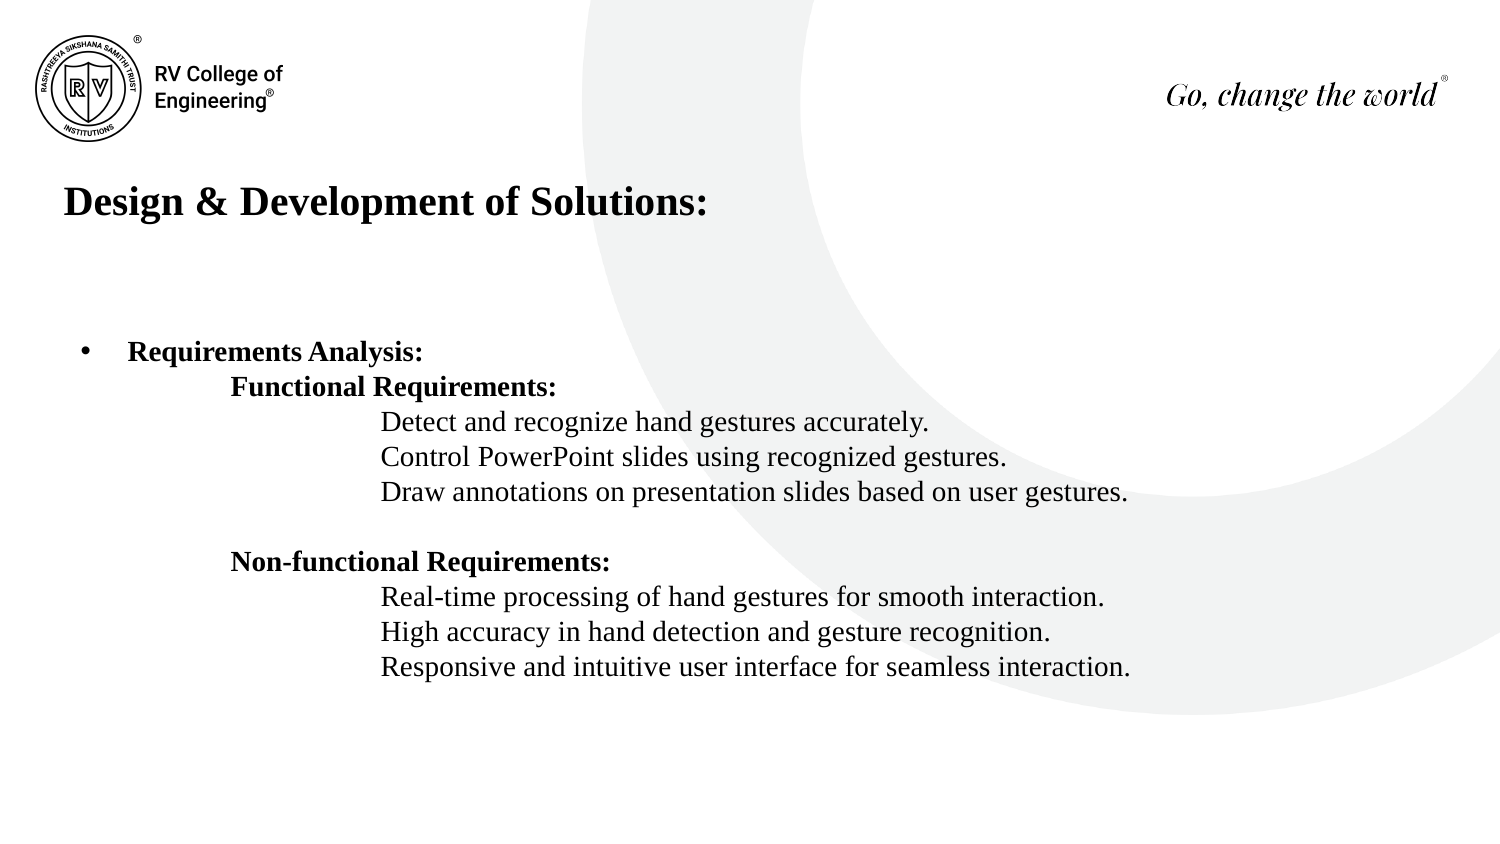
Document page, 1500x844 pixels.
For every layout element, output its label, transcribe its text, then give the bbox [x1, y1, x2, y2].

text_box Design & Development of Solutions: [48, 166, 1474, 232]
picture [0, 0, 1500, 844]
text_box Requirements Analysis: Functional Requirements: Detect and recognize hand gestures accurately. Control PowerPoint slides using recognized gestures. Draw annotations on presentation slides based on user gestures. Non-functional Requirements: Real-time processing of hand gestures for smooth interaction. High accuracy in hand detection and gesture recognition. Responsive and intuitive user interface for seamless interaction. [65, 324, 1488, 725]
